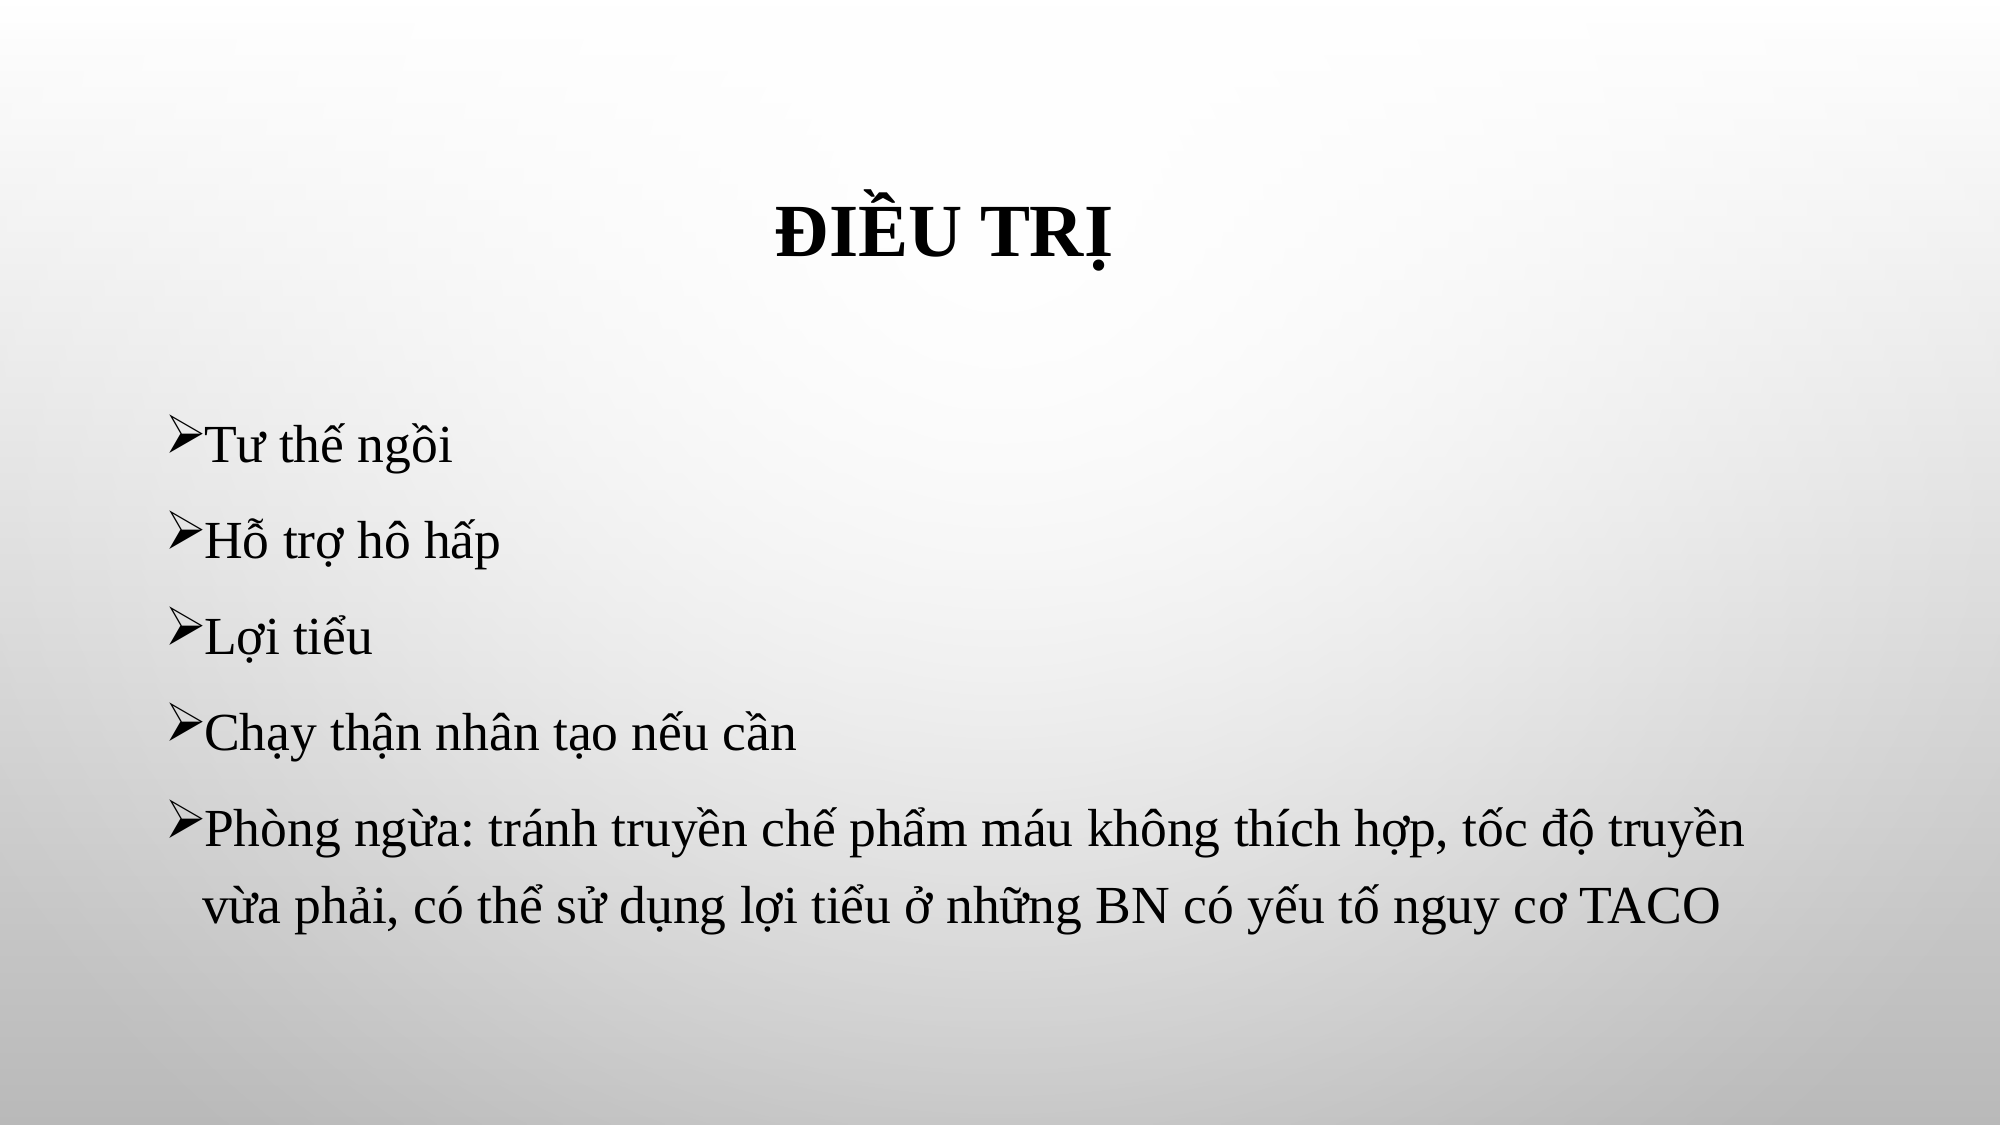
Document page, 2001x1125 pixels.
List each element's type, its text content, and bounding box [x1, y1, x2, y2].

title Điều trị [149, 101, 1851, 364]
picture [0, 0, 2000, 1125]
list Tư thế ngồi Hỗ trợ hô hấp Lợi tiểu Chạy thận nhân tạo nếu cần Phòng ngừa: tránh truyền chế phẩm máu không thích hợp, tốc độ truyền vừa phải, có thể sử dụng lợi tiểu ở những BN có yếu tố nguy cơ TACO [149, 388, 1851, 950]
